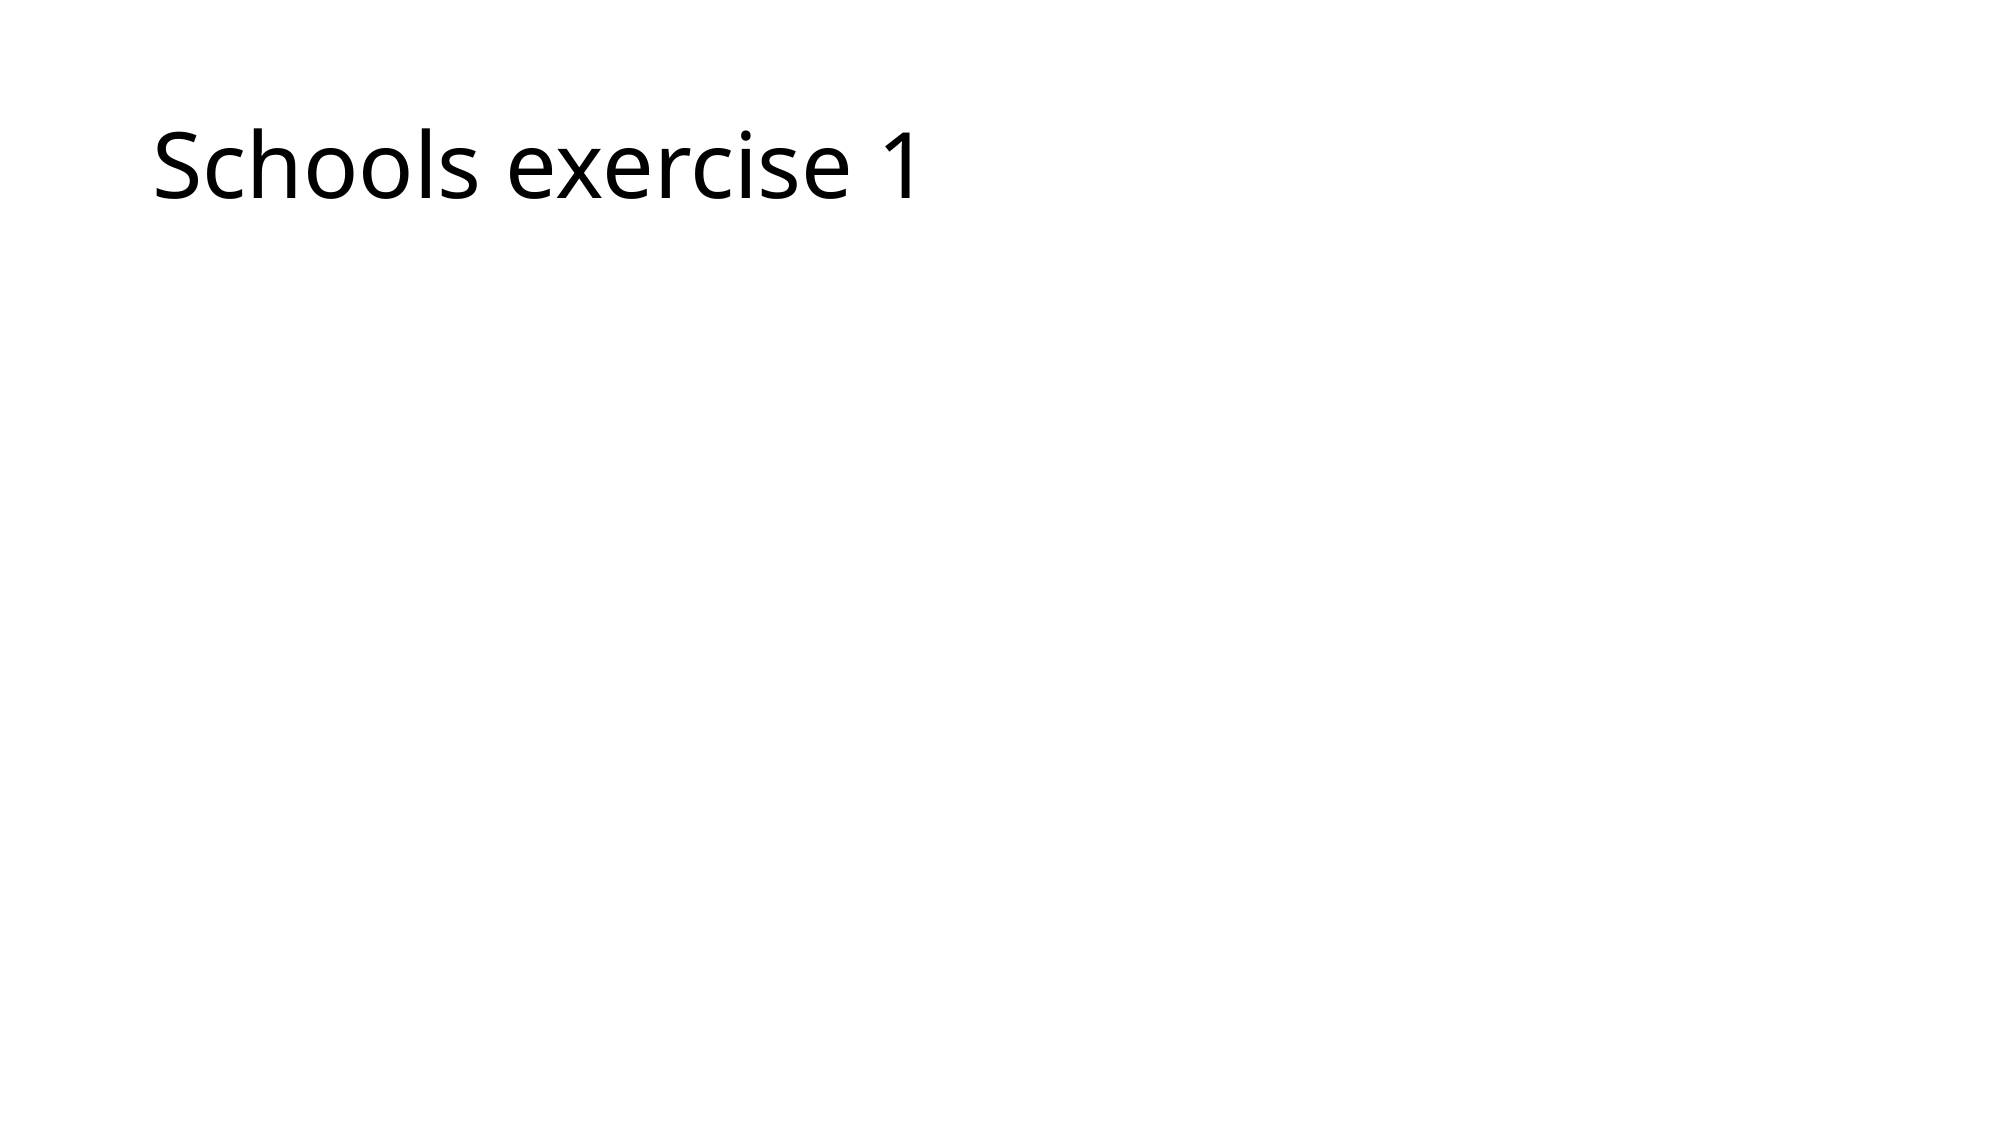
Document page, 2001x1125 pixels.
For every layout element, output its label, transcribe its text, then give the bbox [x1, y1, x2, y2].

title Schools exercise 1 [137, 59, 1863, 278]
